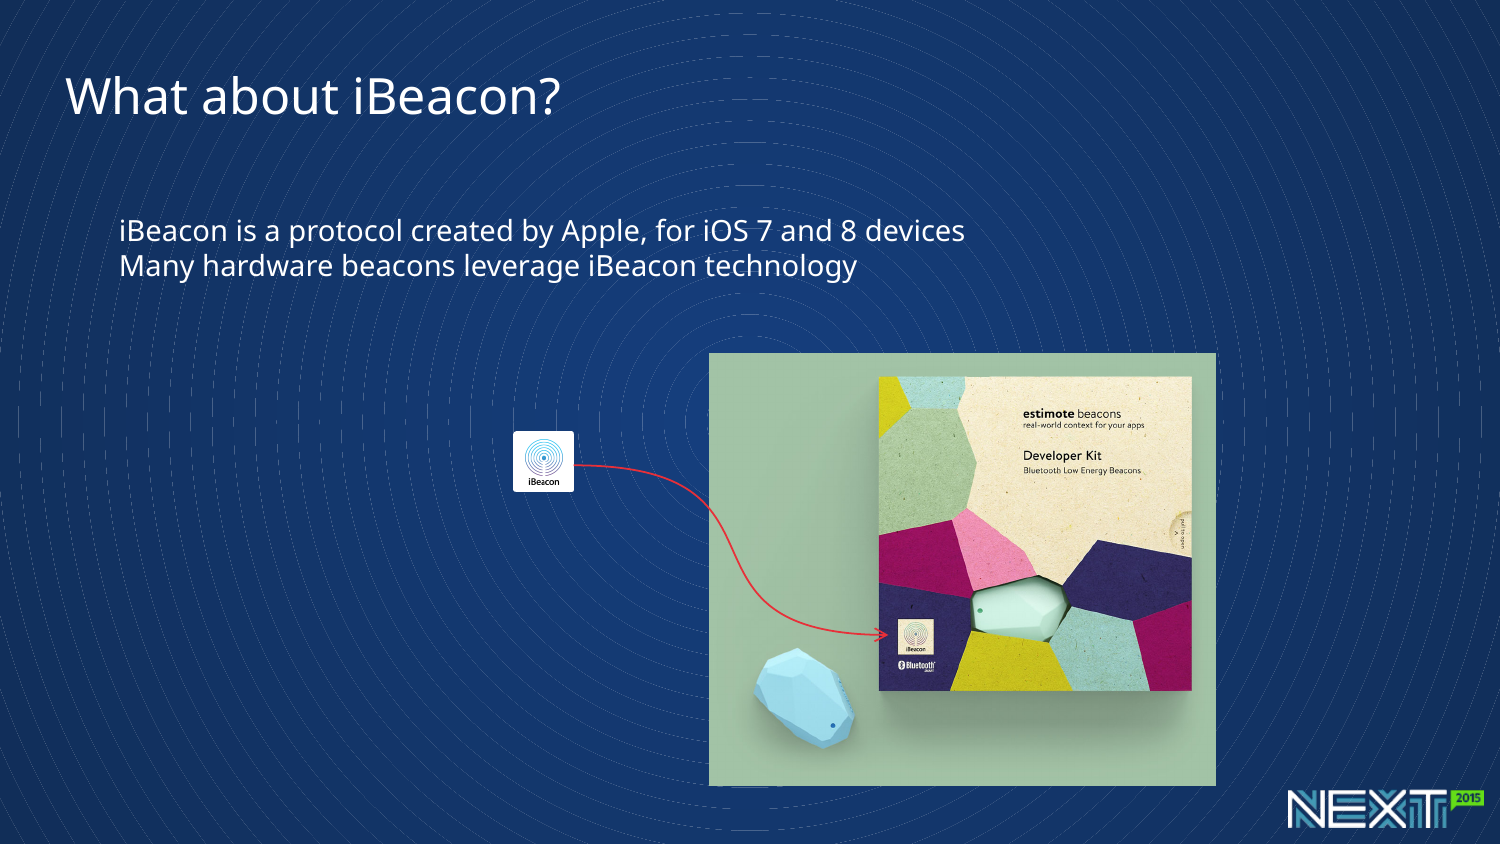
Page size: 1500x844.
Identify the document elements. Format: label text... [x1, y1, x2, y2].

title What about iBeacon? [53, 64, 1449, 132]
picture [709, 353, 1216, 786]
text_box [573, 465, 889, 636]
picture [513, 431, 574, 492]
text_box iBeacon is a protocol created by Apple, for iOS 7 and 8 devices Many hardware beacons leverage iBeacon technology [104, 204, 981, 430]
picture [1288, 789, 1484, 828]
